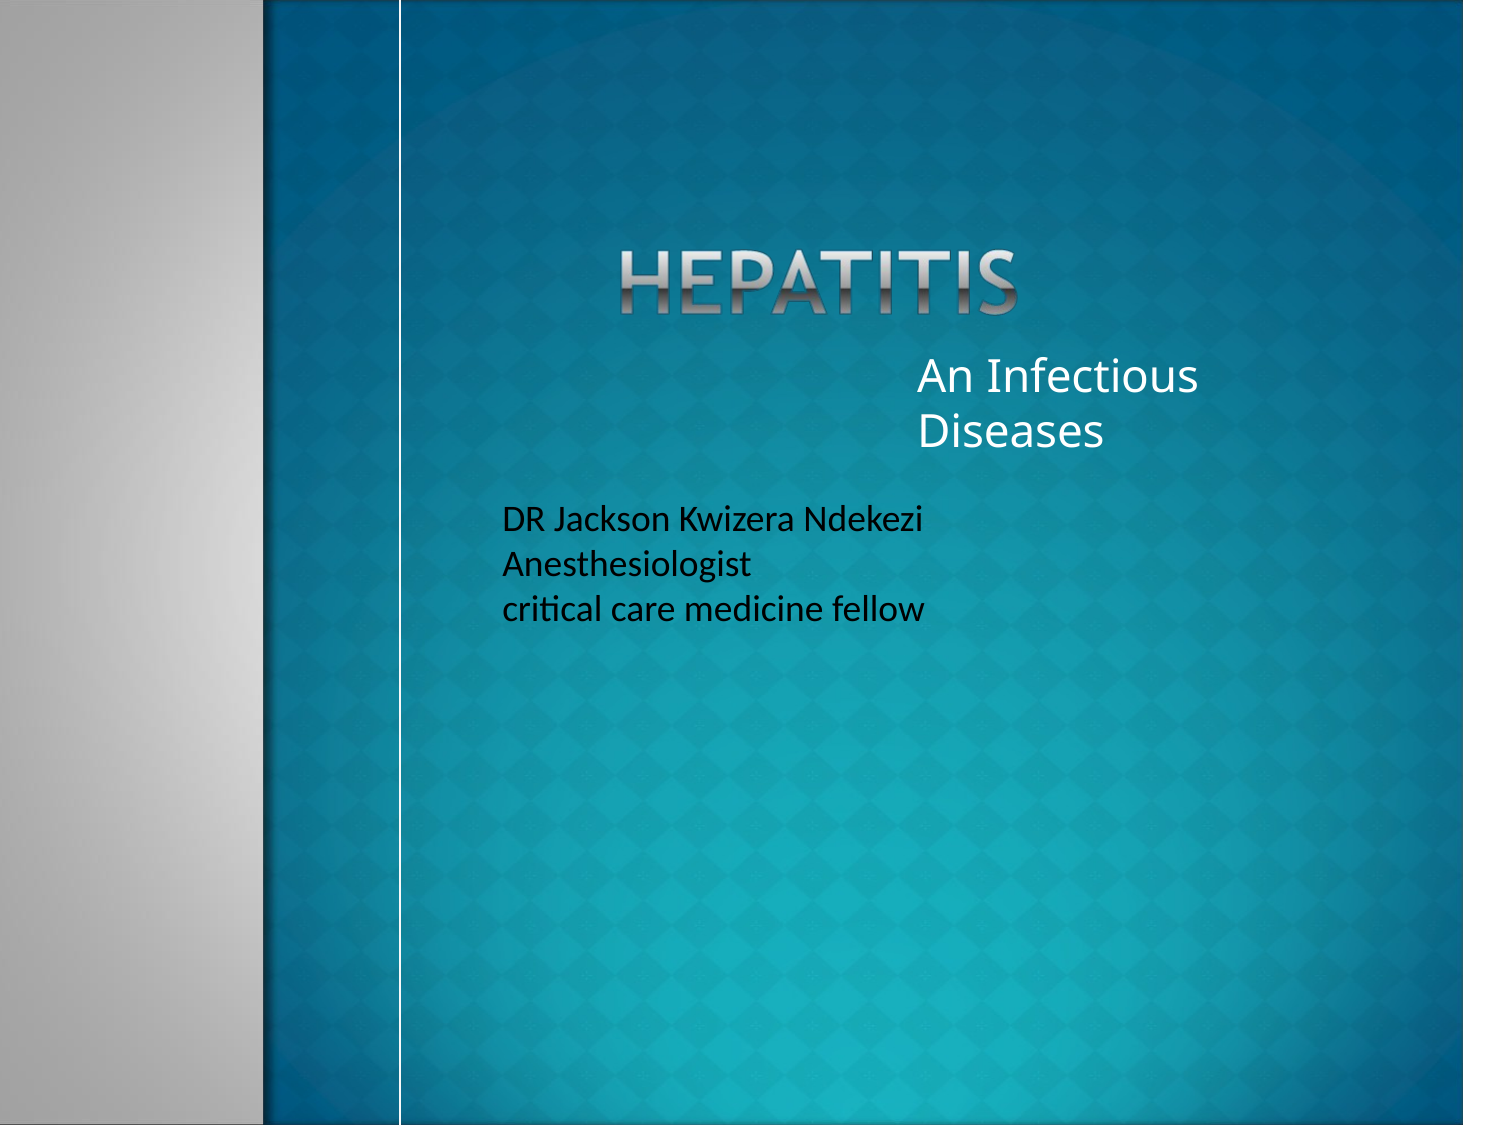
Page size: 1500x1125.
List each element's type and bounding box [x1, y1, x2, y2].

text_box [0, 0, 1463, 1125]
